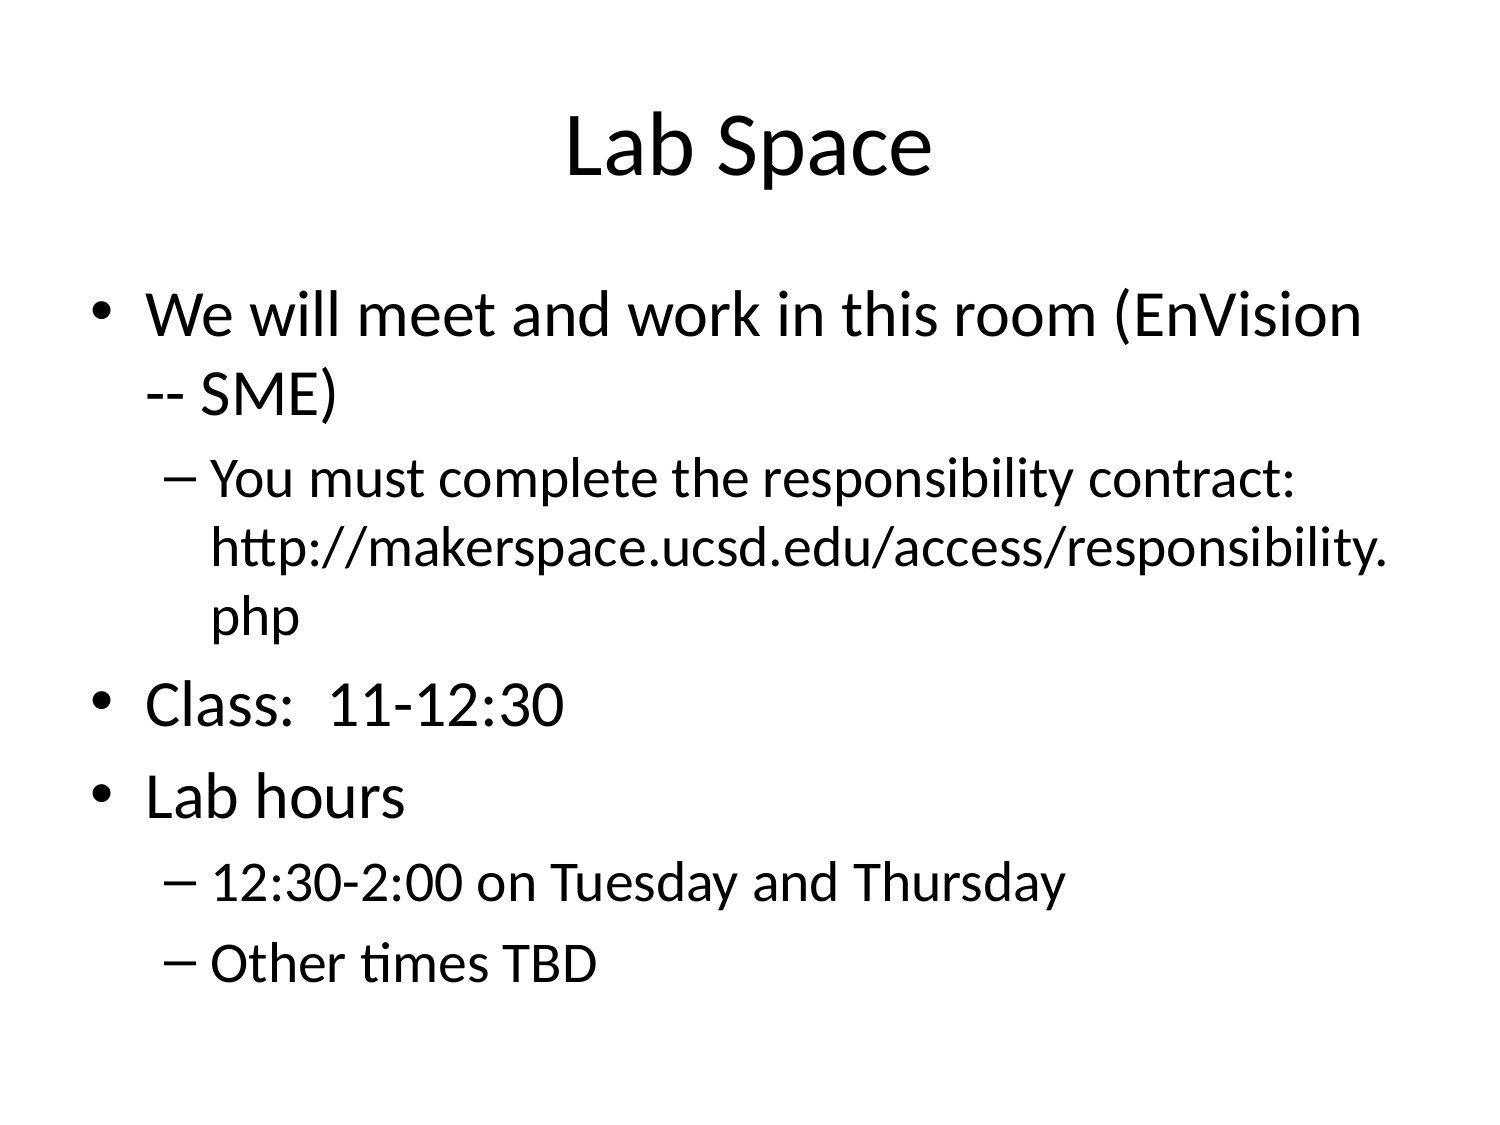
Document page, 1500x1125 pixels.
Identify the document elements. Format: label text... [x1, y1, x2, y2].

list We will meet and work in this room (EnVision -- SME) You must complete the responsibility contract: http://makerspace.ucsd.edu/access/responsibility.php Class: 11-12:30 Lab hours 12:30-2:00 on Tuesday and Thursday Other times TBD [75, 262, 1425, 1005]
title Lab Space [75, 45, 1425, 233]
